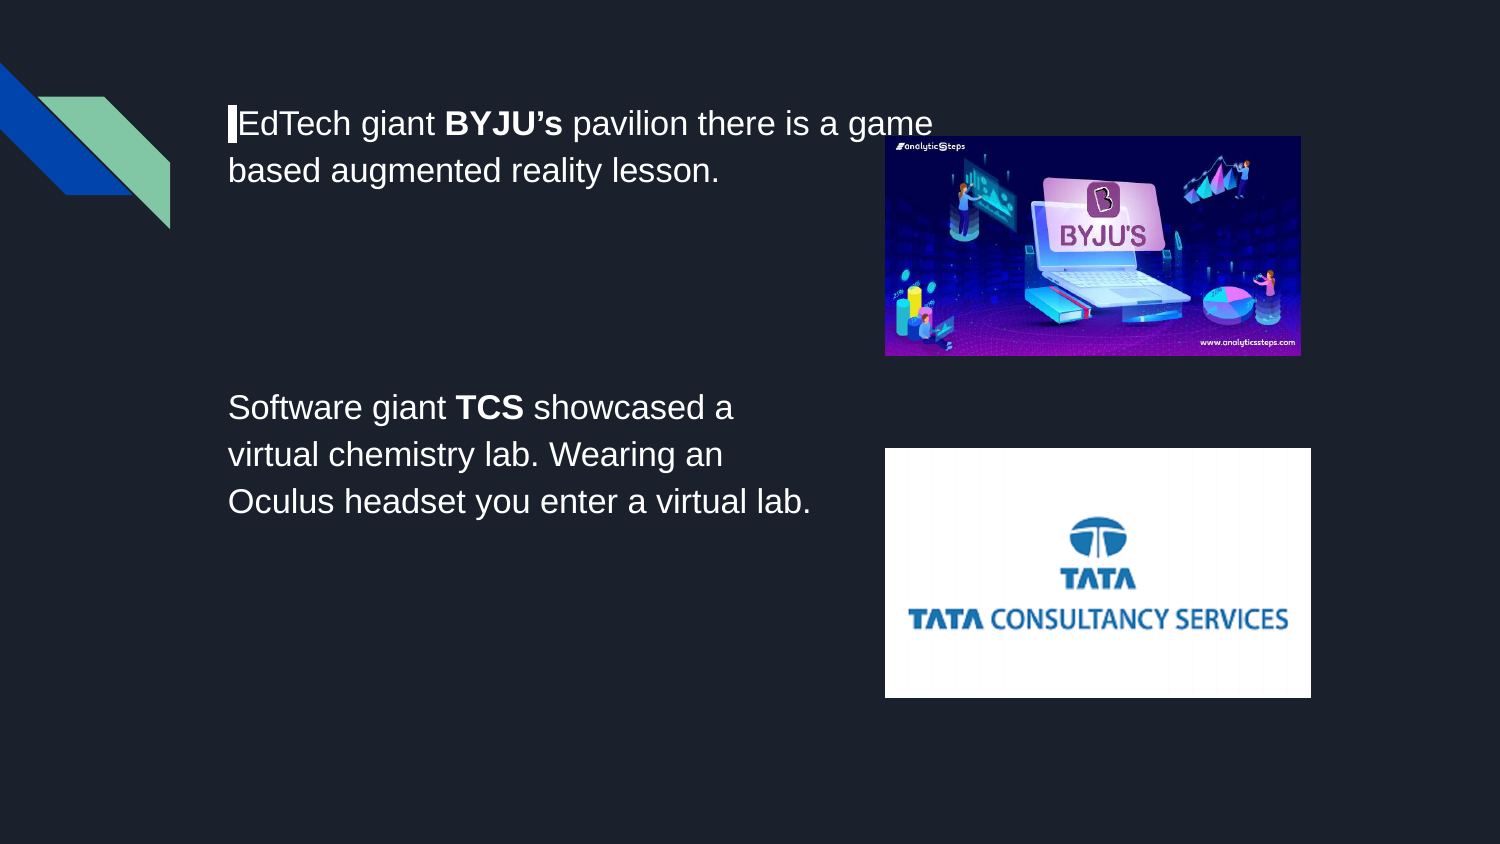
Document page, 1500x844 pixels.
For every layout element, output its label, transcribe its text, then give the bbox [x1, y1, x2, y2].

picture [885, 135, 1301, 356]
list EdTech giant BYJU’s pavilion there is a game based augmented reality lesson. Software giant TCS showcased a virtual chemistry lab. Wearing an Oculus headset you enter a virtual lab. [212, 80, 1368, 735]
picture [885, 448, 1311, 698]
